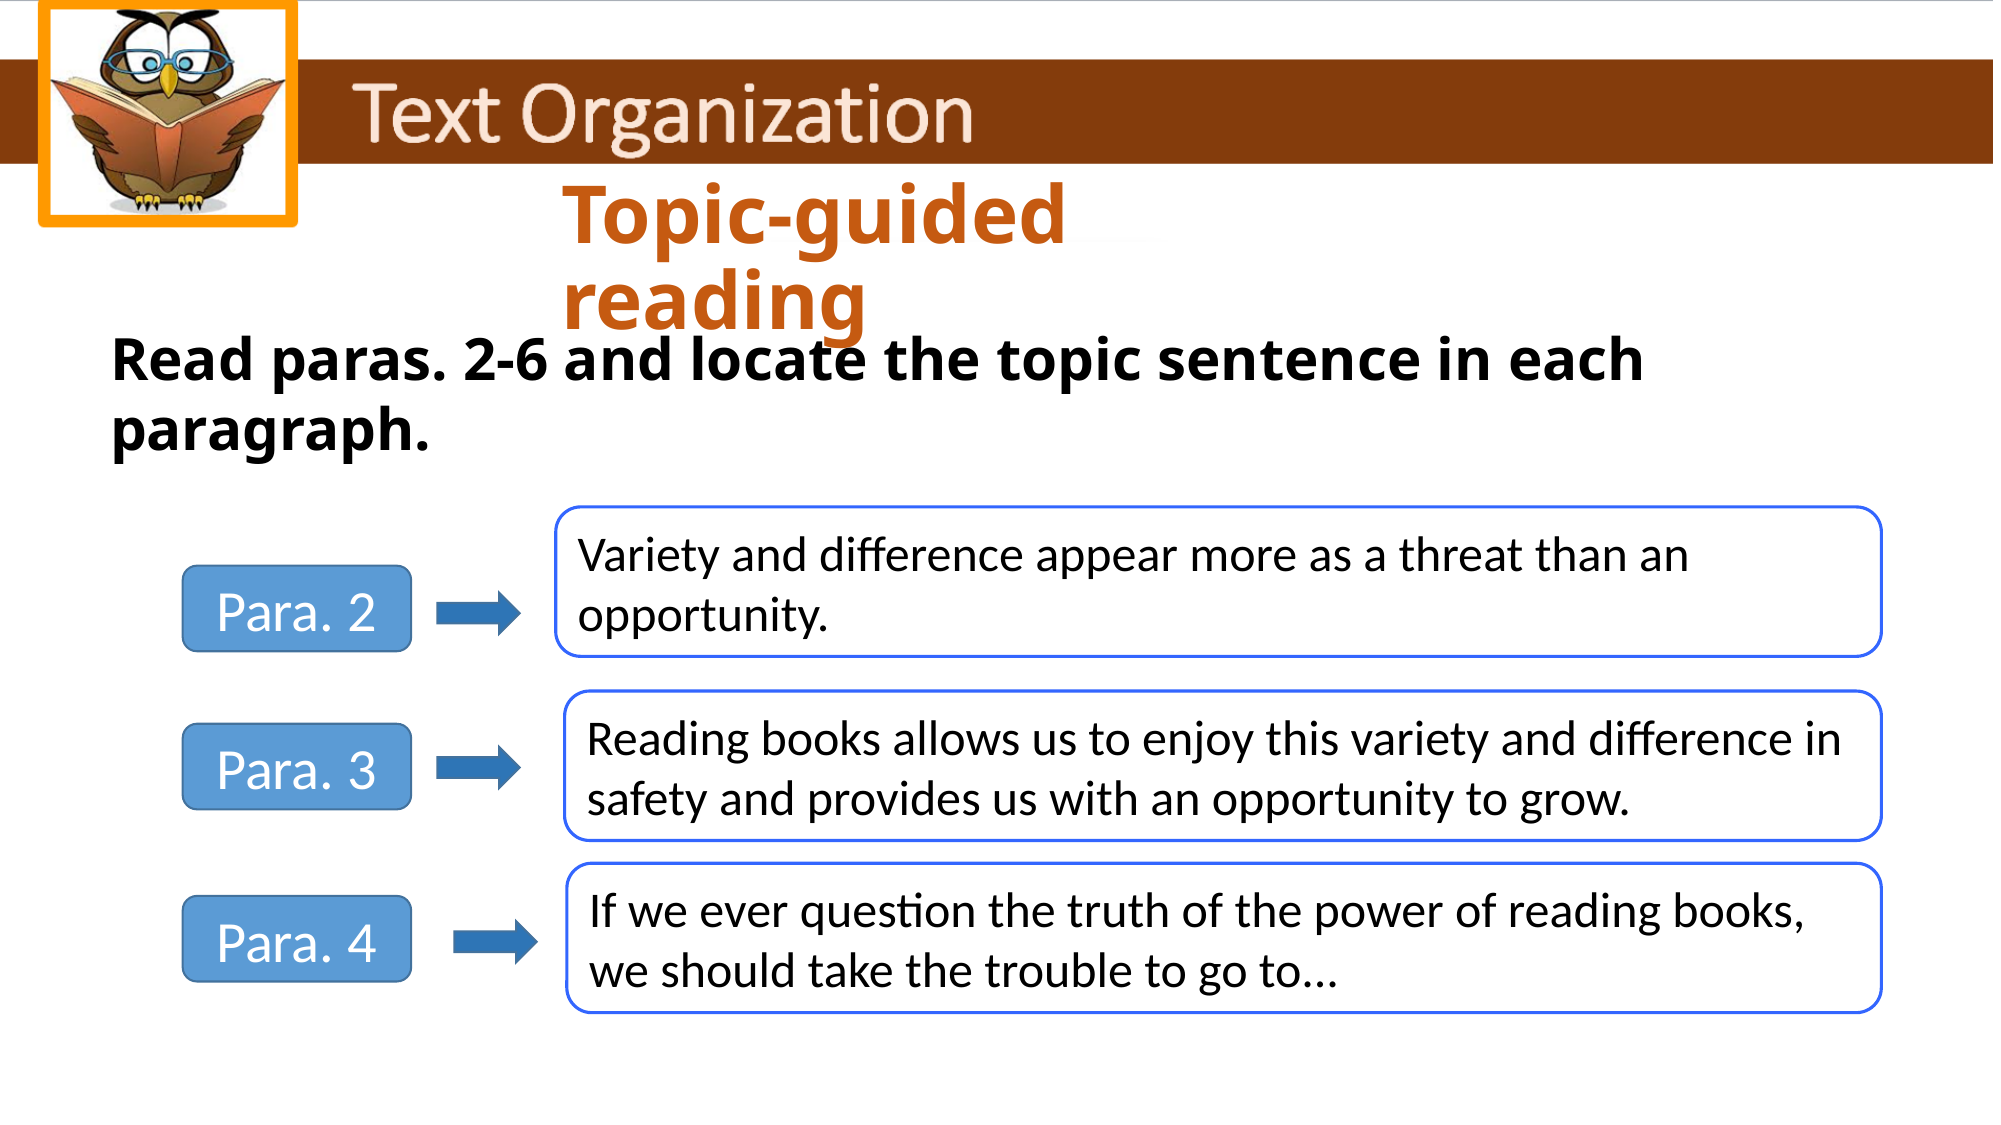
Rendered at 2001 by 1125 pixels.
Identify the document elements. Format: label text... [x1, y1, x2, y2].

text_box Variety and difference appear more as a threat than an opportunity. [555, 506, 1882, 657]
text_box Para. 4 [181, 894, 413, 983]
text_box [212, 822, 1914, 879]
text_box If we ever question the truth of the power of reading books, we should take the trouble to go to... [566, 863, 1882, 1013]
title Topic-guided reading [546, 242, 1383, 355]
text_box [436, 744, 522, 791]
text_box Para. 2 [181, 564, 413, 653]
text_box Read paras. 2-6 and locate the topic sentence in each paragraph. [95, 314, 1922, 469]
picture [0, 0, 1993, 242]
text_box [436, 590, 522, 637]
text_box [453, 918, 539, 965]
text_box Reading books allows us to enjoy this variety and difference in safety and provides us with an opportunity to grow. [564, 691, 1882, 841]
text_box Para. 3 [181, 722, 413, 811]
